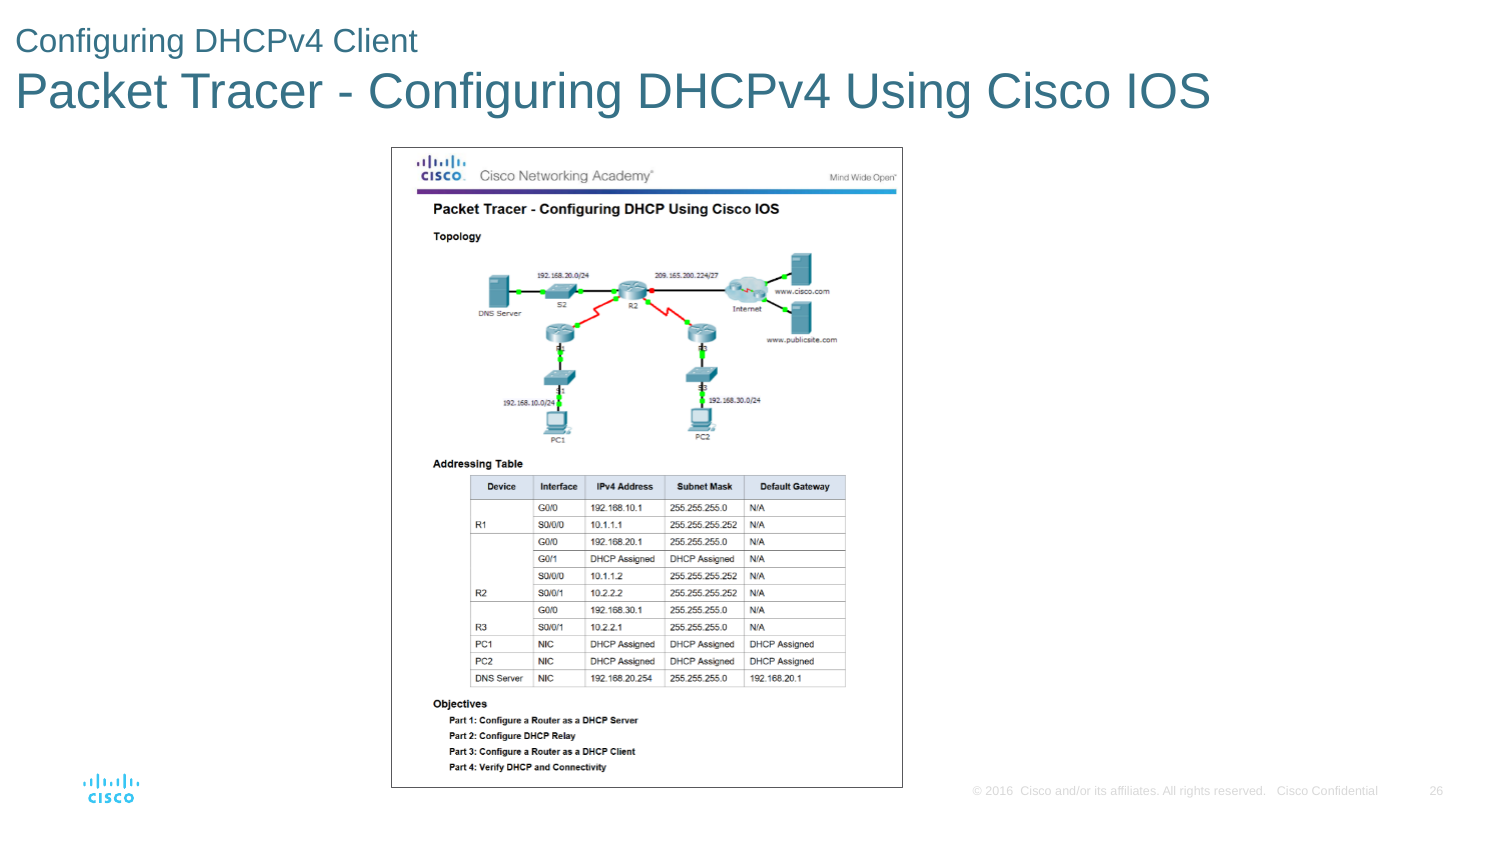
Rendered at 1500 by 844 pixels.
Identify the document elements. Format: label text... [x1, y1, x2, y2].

picture [389, 144, 904, 793]
title Configuring DHCPv4 Client Packet Tracer - Configuring DHCPv4 Using Cisco IOS [0, 6, 1500, 131]
